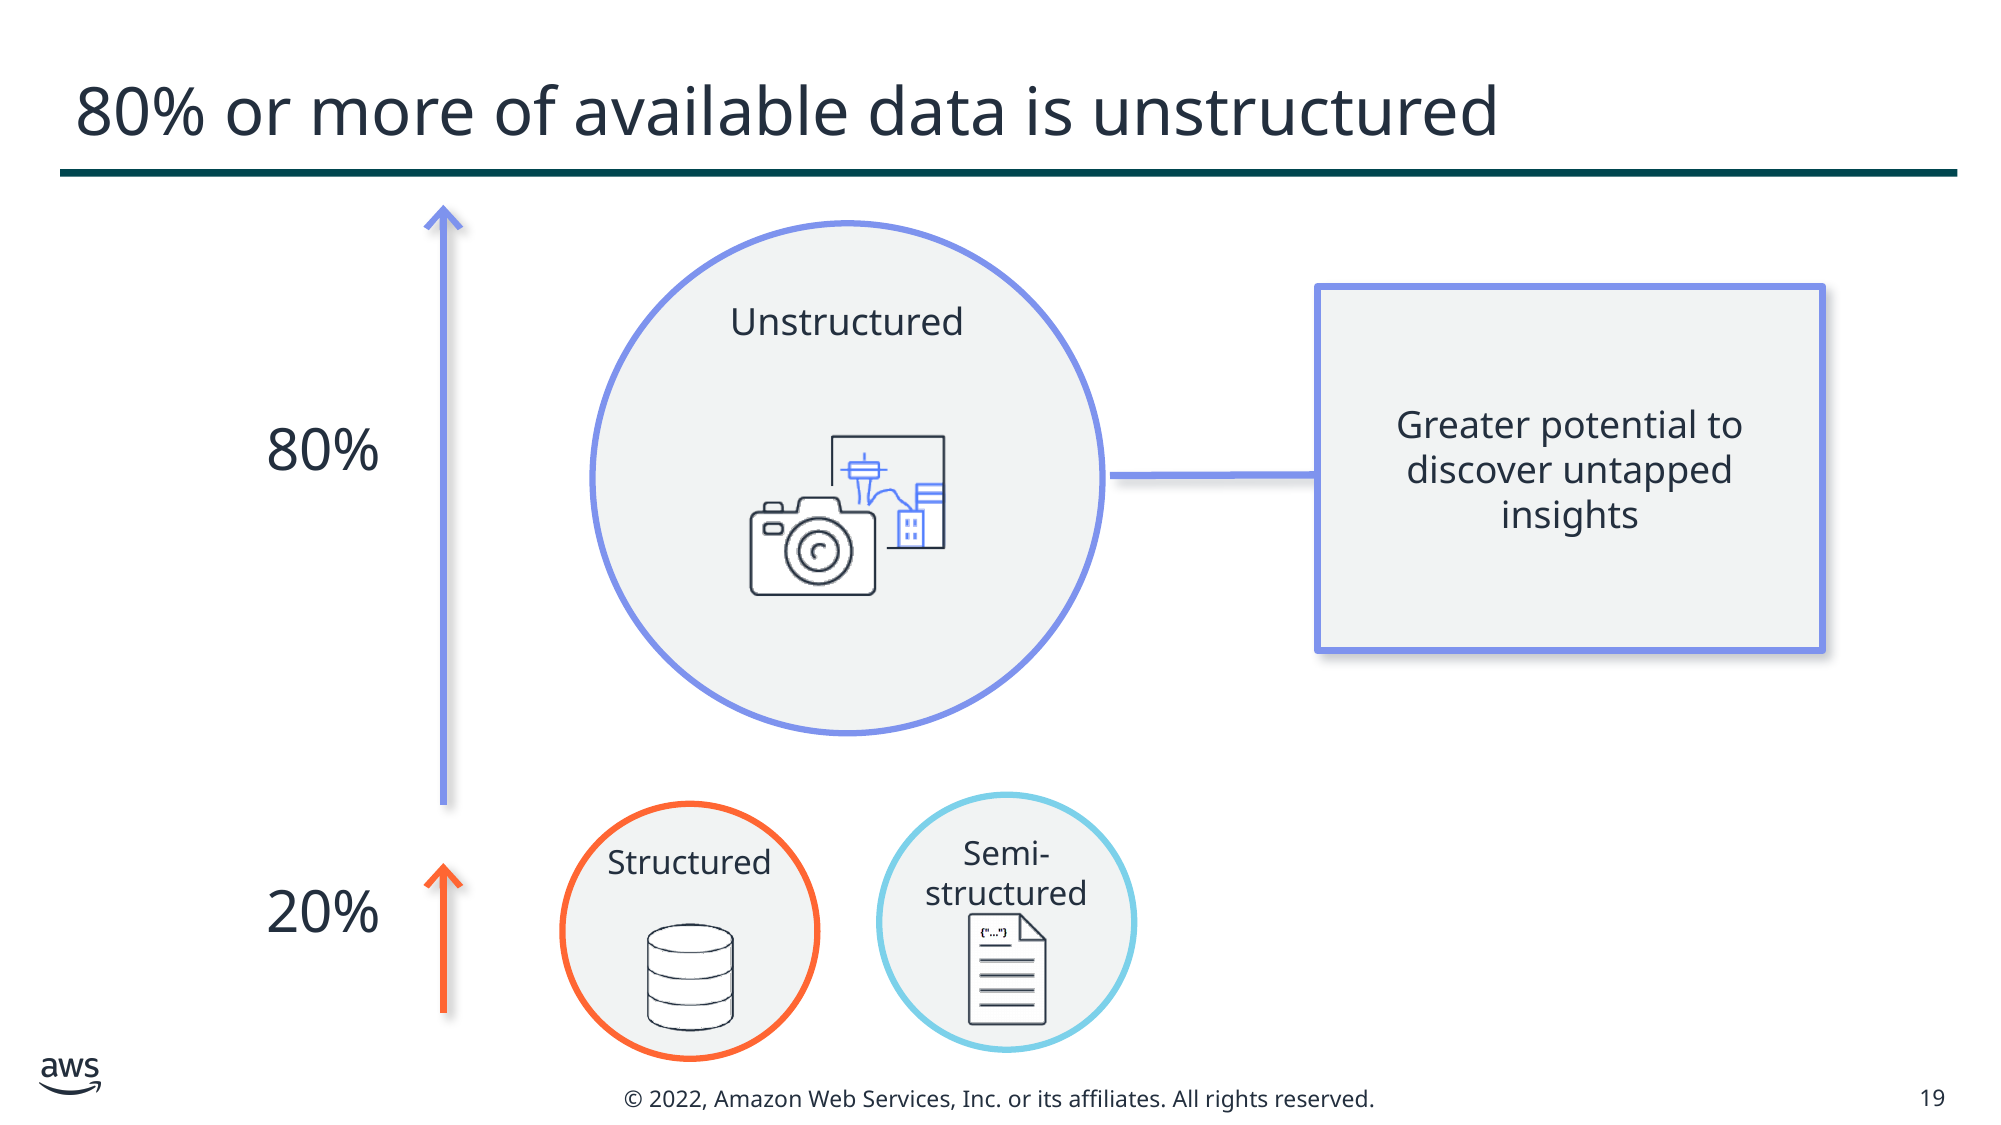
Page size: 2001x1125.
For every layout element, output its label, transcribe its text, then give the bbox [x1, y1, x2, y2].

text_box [878, 794, 1135, 1060]
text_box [562, 803, 818, 1060]
title 80% or more of available data is unstructured [60, 49, 1958, 170]
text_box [251, 204, 481, 805]
text_box Greater potential to discover untapped insights [1317, 286, 1824, 651]
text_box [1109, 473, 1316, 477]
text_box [592, 223, 1103, 734]
slide_number 19 [1881, 1077, 1961, 1121]
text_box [251, 862, 481, 1015]
picture [39, 1058, 101, 1095]
